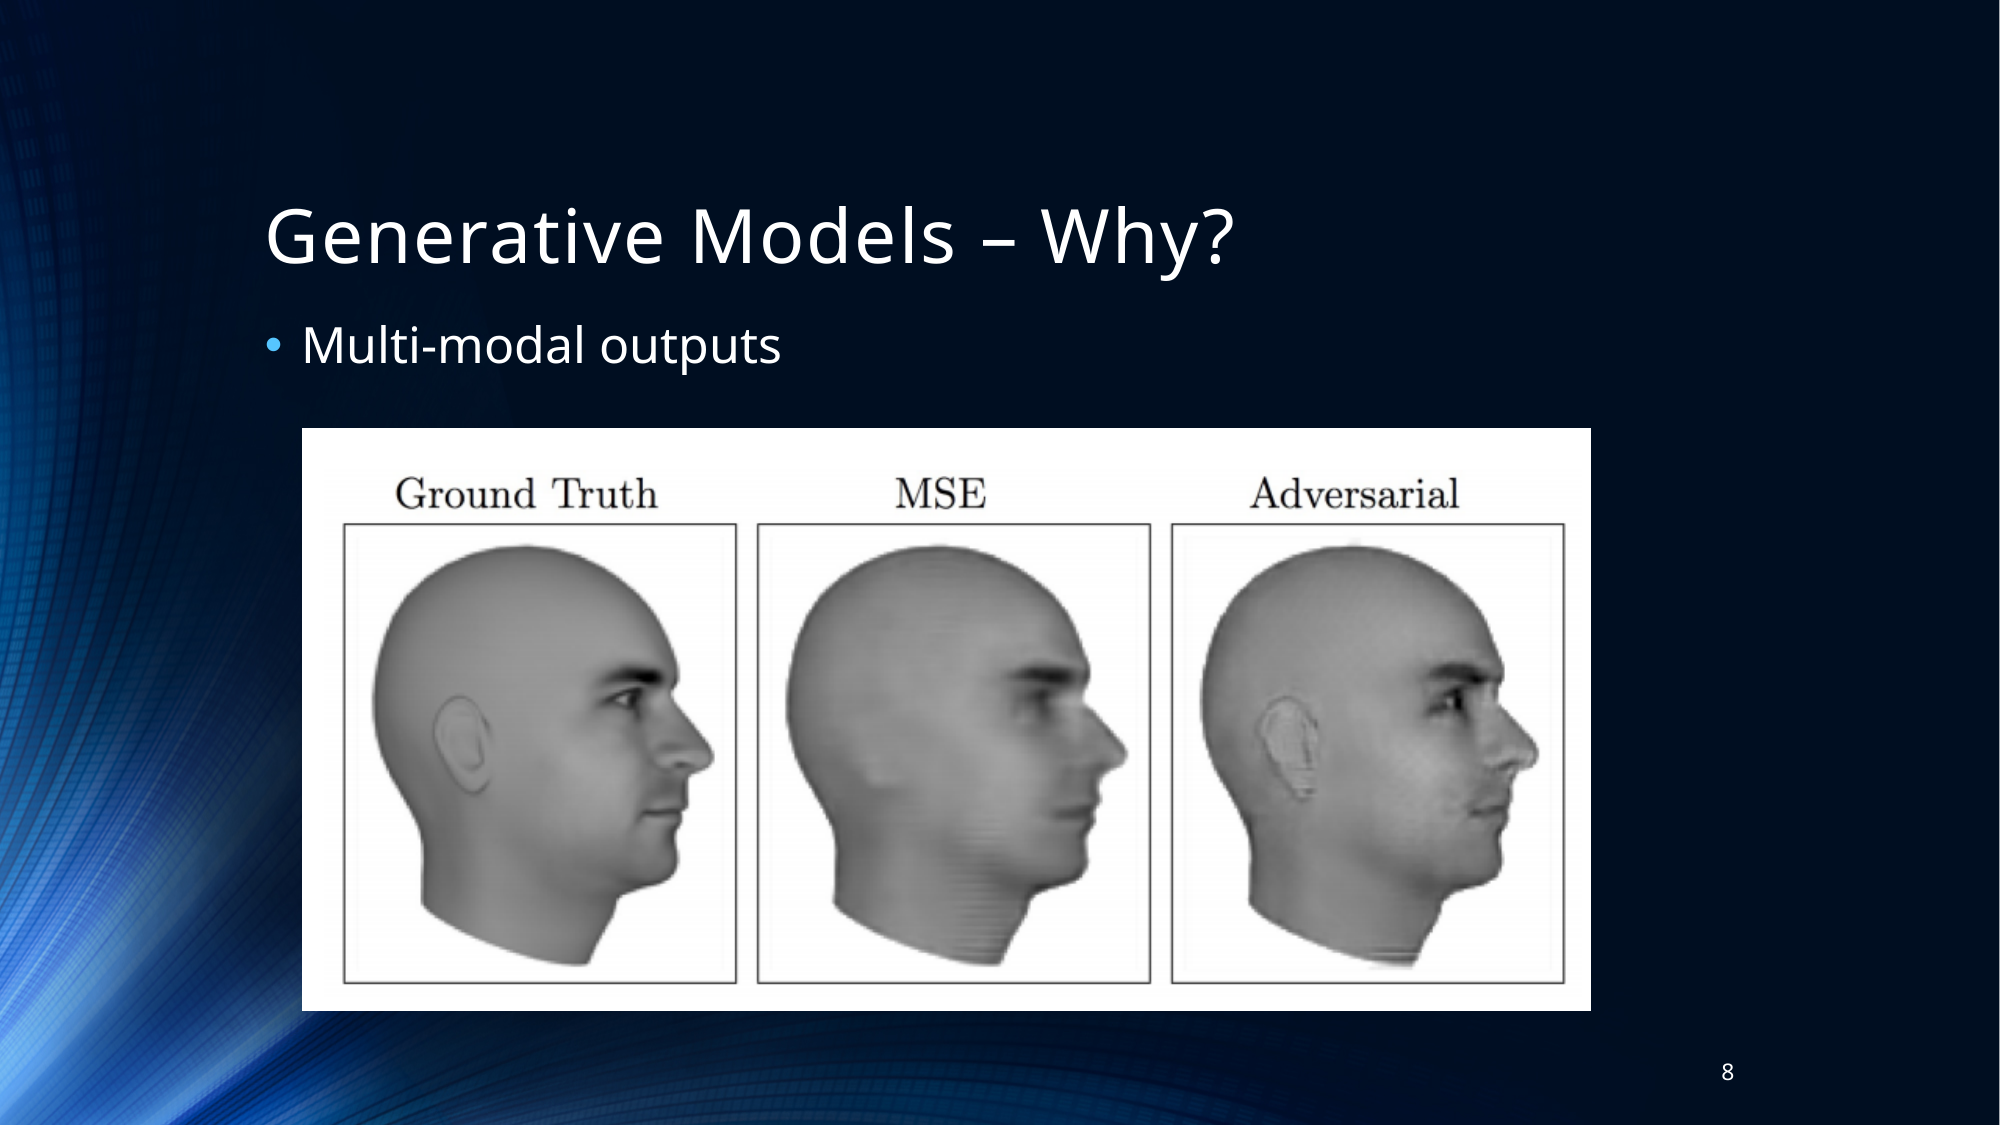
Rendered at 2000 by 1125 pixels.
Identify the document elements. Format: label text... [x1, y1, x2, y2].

list Multi-modal outputs [249, 312, 1749, 988]
title Generative Models – Why? [249, 62, 1750, 288]
slide_number 8 [1612, 1050, 1750, 1096]
picture [0, 0, 2000, 1125]
